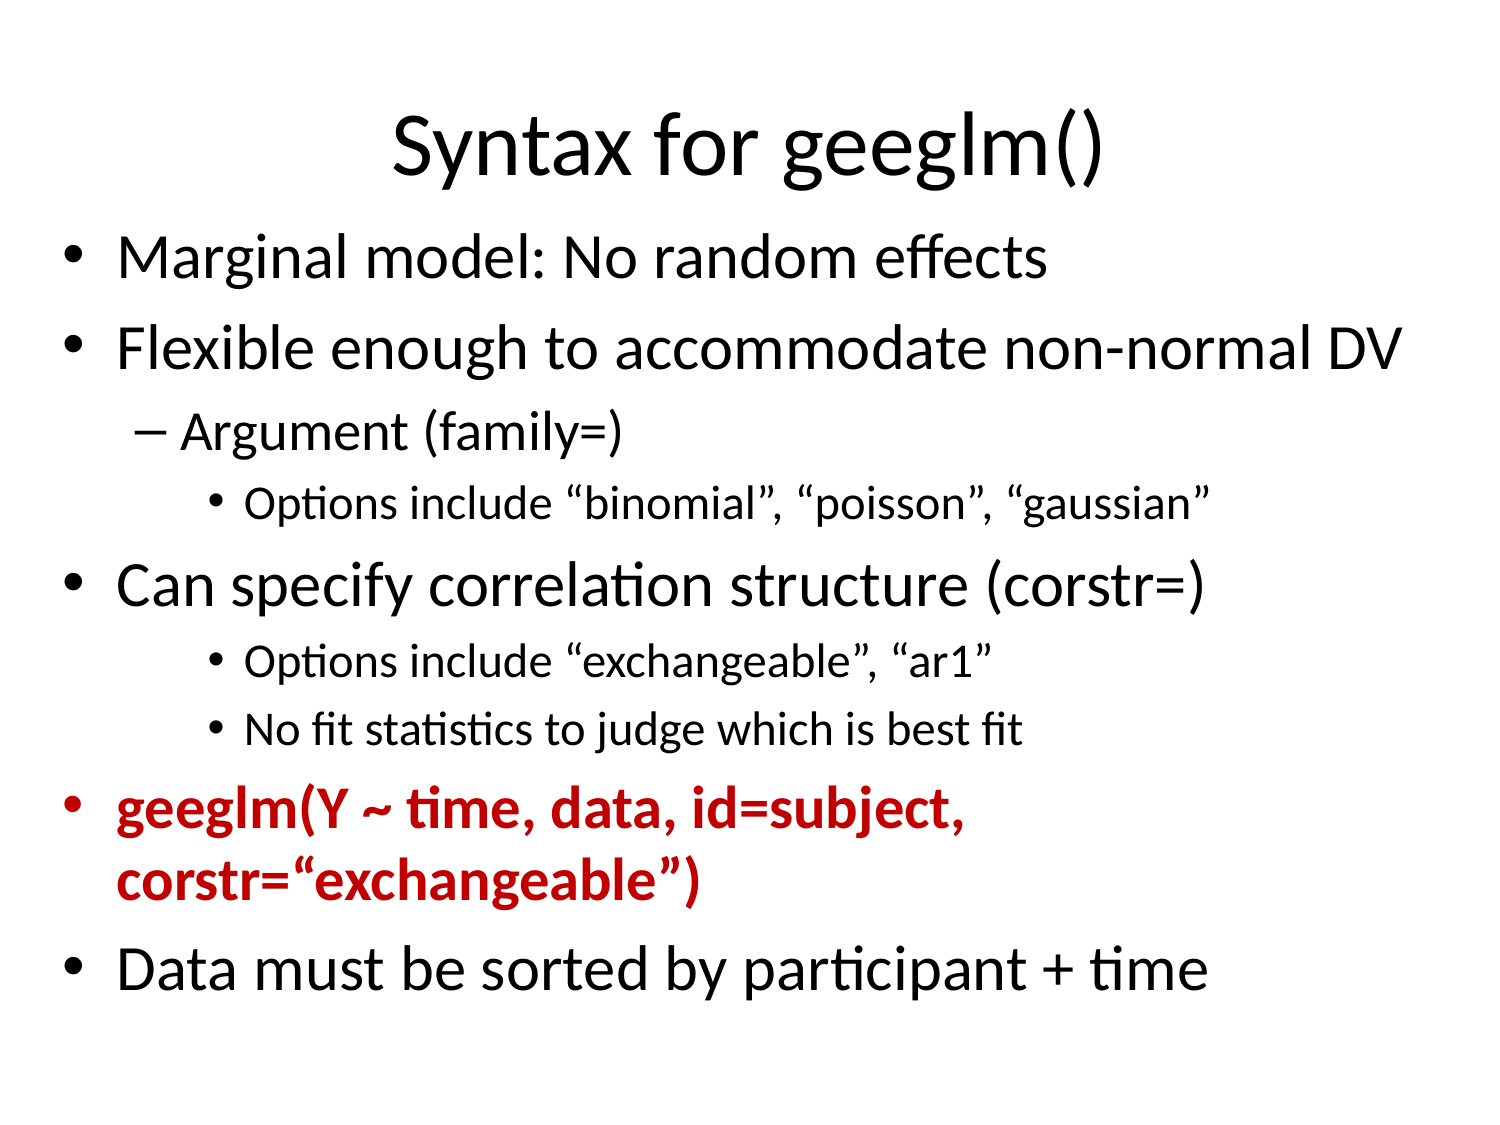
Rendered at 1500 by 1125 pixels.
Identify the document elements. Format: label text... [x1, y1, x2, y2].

list Marginal model: No random effects Flexible enough to accommodate non-normal DV Argument (family=) Options include “binomial”, “poisson”, “gaussian” Can specify correlation structure (corstr=) Options include “exchangeable”, “ar1” No fit statistics to judge which is best fit geeglm(Y ~ time, data, id=subject, corstr=“exchangeable”) Data must be sorted by participant + time [47, 206, 1453, 1067]
title Syntax for geeglm() [75, 45, 1425, 206]
